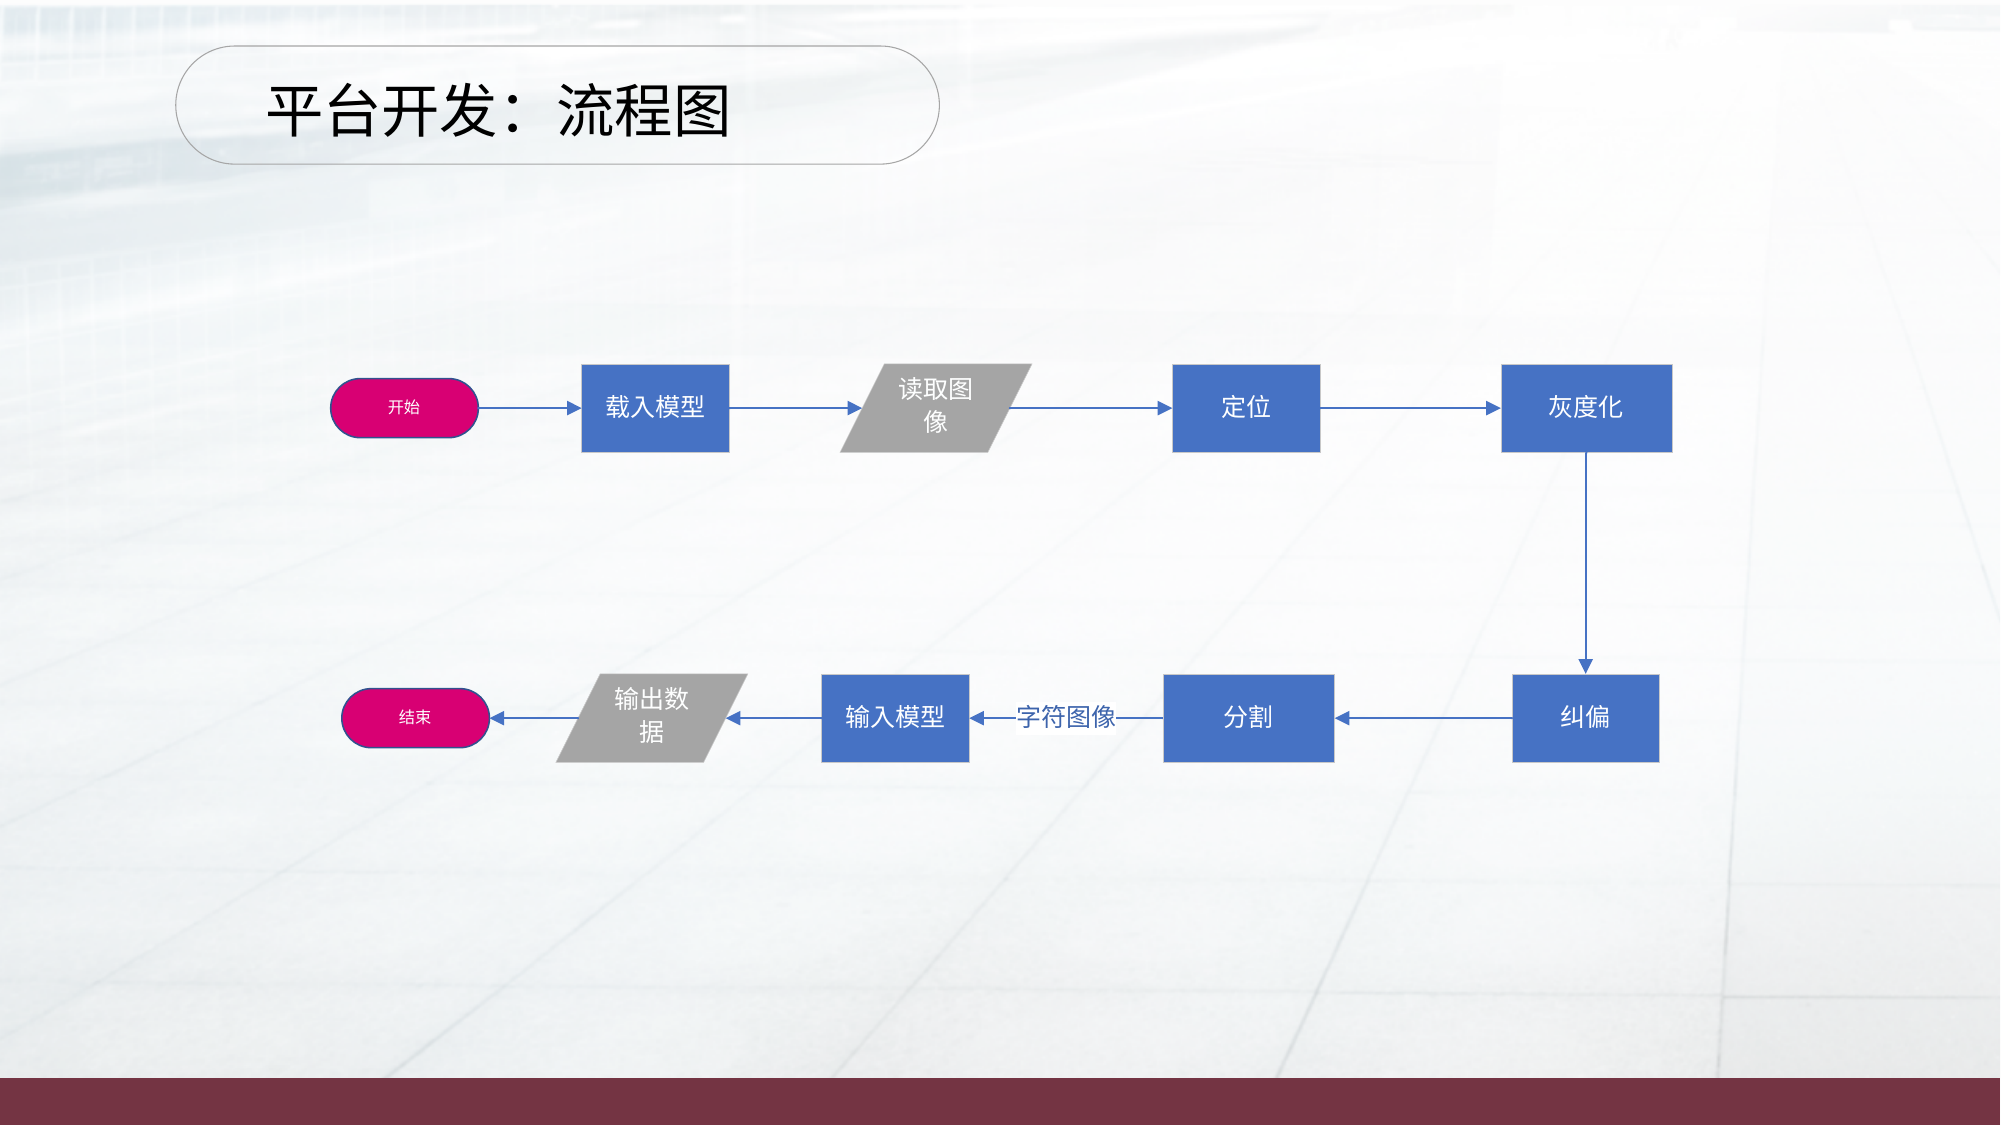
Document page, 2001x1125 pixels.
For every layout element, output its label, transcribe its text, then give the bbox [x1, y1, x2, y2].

text_box 平台开发：流程图 [250, 66, 865, 222]
text_box [0, 1077, 2000, 1125]
picture [0, 0, 2001, 1125]
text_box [326, 360, 1674, 764]
text_box [174, 44, 941, 166]
